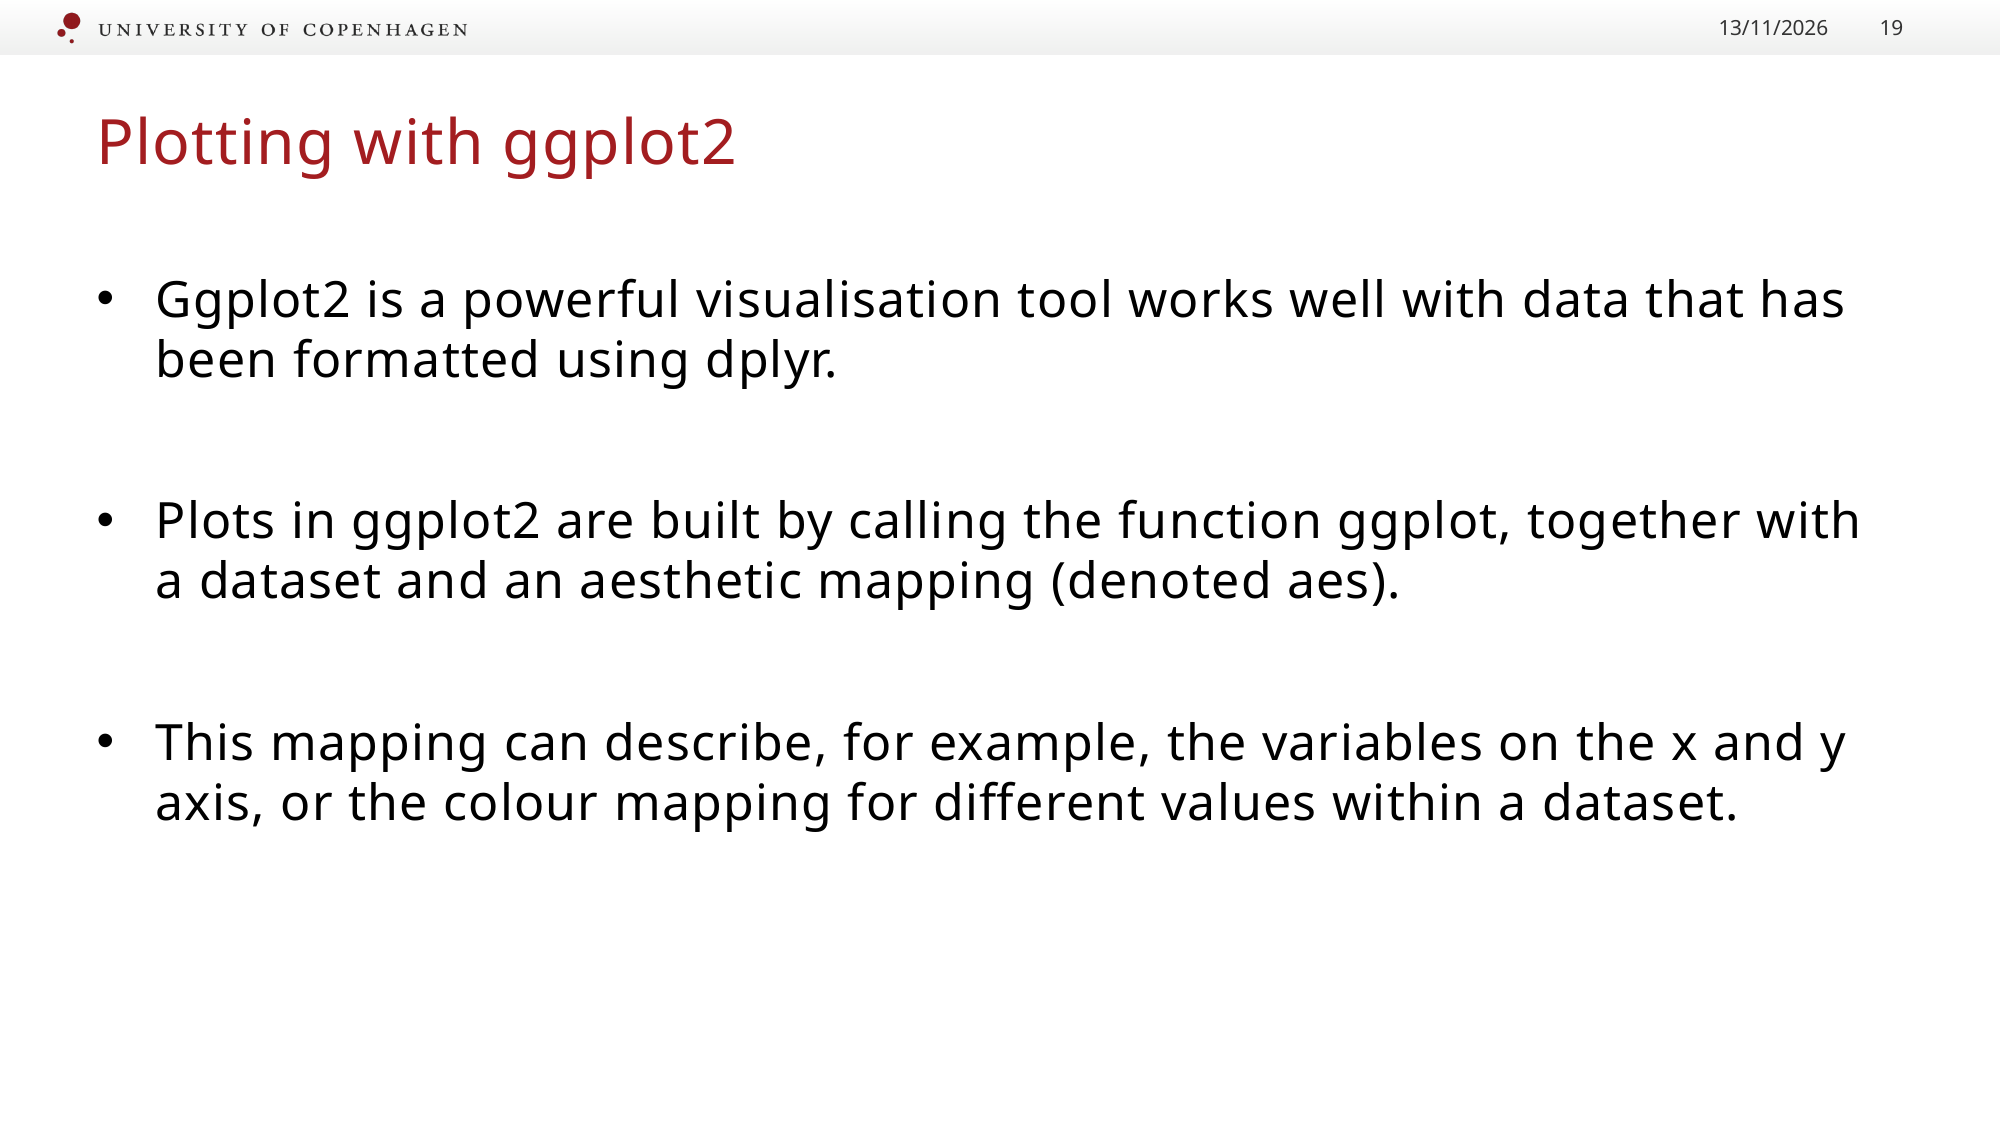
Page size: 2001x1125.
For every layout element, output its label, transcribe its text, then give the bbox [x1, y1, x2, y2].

title Plotting with ggplot2 [96, 101, 1904, 244]
list Ggplot2 is a powerful visualisation tool works well with data that has been formatted using dplyr. Plots in ggplot2 are built by calling the function ggplot, together with a dataset and an aesthetic mapping (denoted aes). This mapping can describe, for example, the variables on the x and y axis, or the colour mapping for different values within a dataset. [96, 267, 1904, 1034]
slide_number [1694, 14, 1829, 43]
picture [92, 15, 475, 42]
slide_number 19 [1840, 14, 1904, 43]
